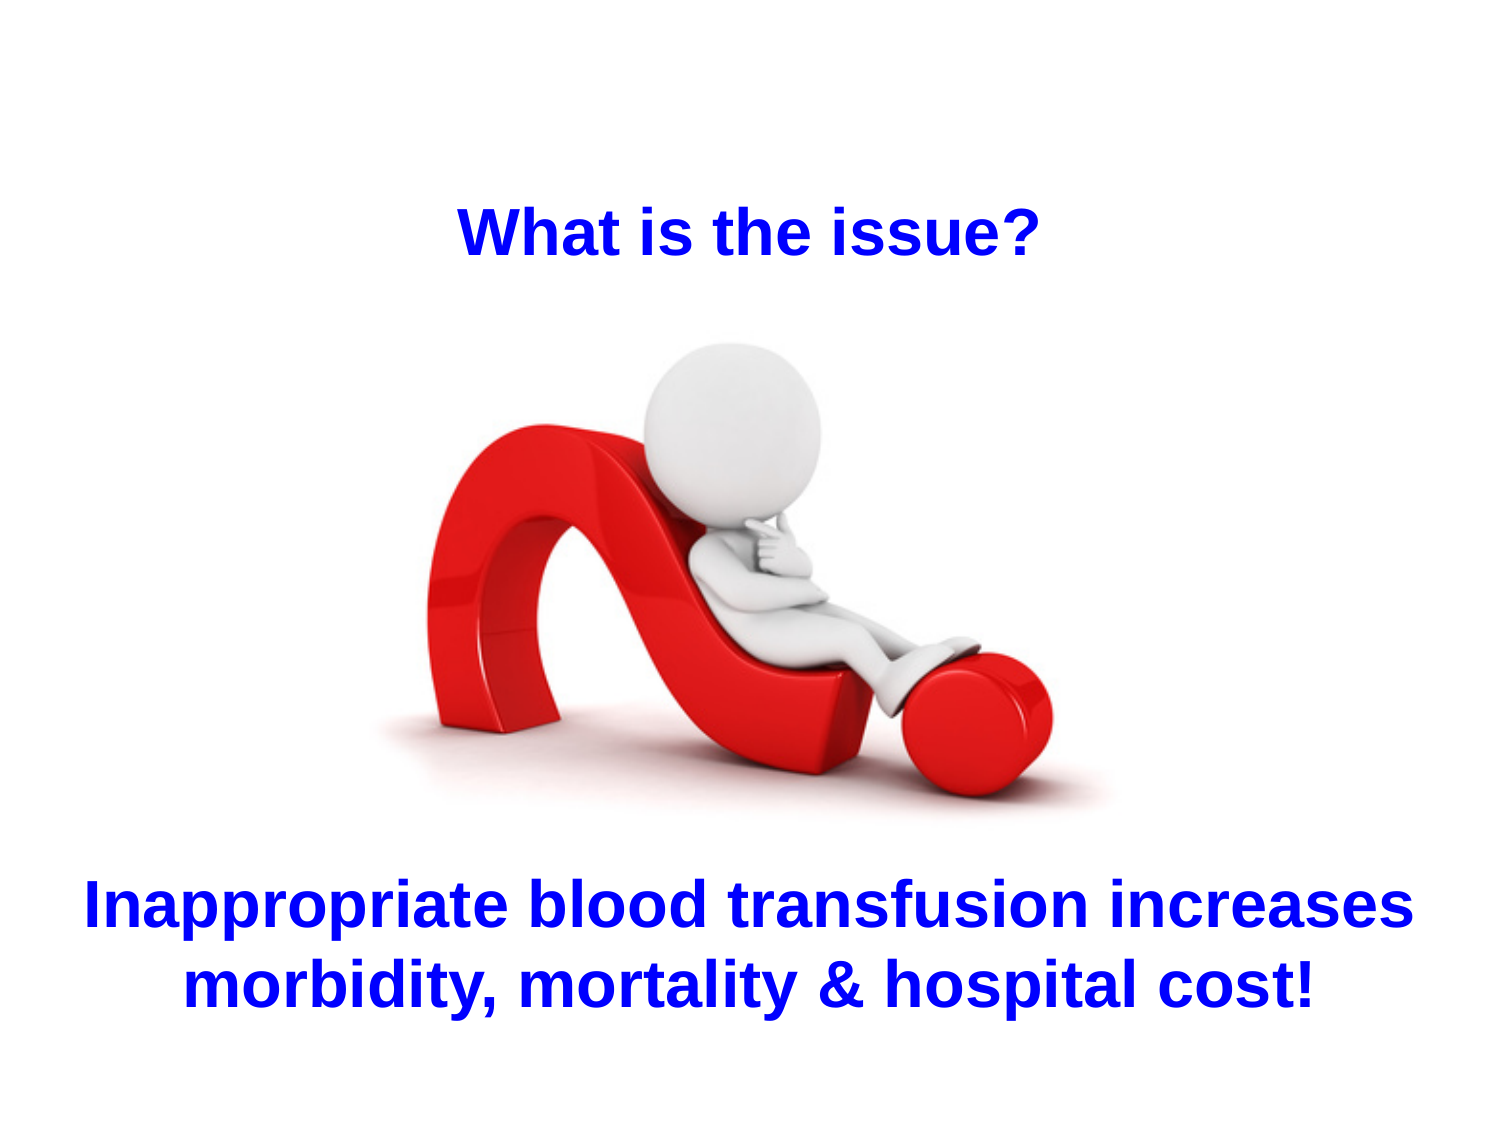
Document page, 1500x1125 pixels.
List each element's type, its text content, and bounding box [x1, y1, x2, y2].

text_box What is the issue? [41, 135, 1459, 243]
text_box Inappropriate blood transfusion increases morbidity, mortality & hospital cost! [41, 847, 1459, 1035]
picture [340, 314, 1160, 848]
